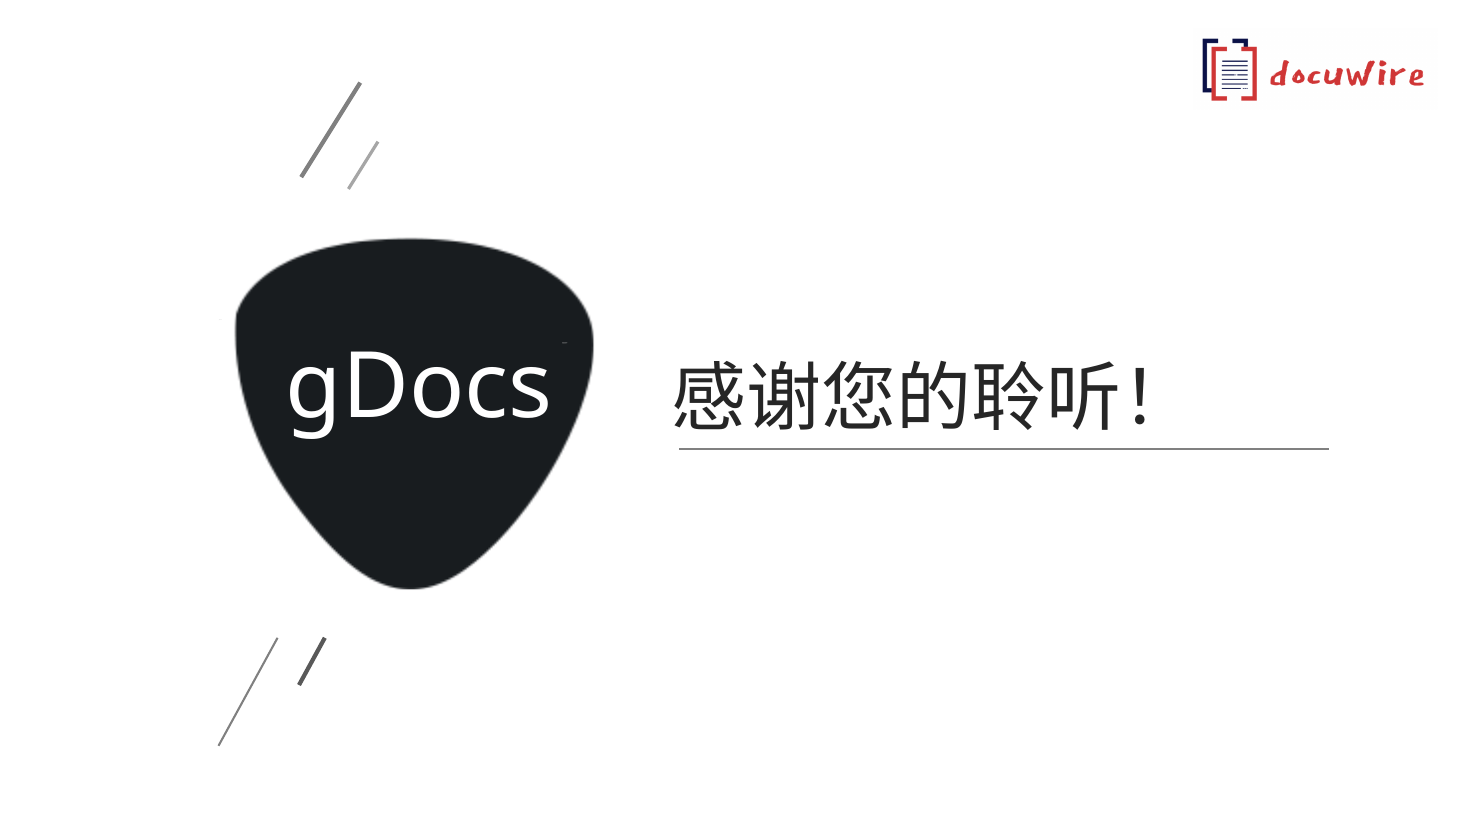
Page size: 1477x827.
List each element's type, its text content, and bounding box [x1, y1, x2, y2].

text_box 感谢您的聆听！ [649, 342, 1307, 448]
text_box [218, 637, 278, 747]
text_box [298, 637, 326, 686]
picture [1192, 27, 1439, 110]
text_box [300, 82, 361, 178]
picture [182, 200, 645, 614]
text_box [348, 141, 379, 190]
